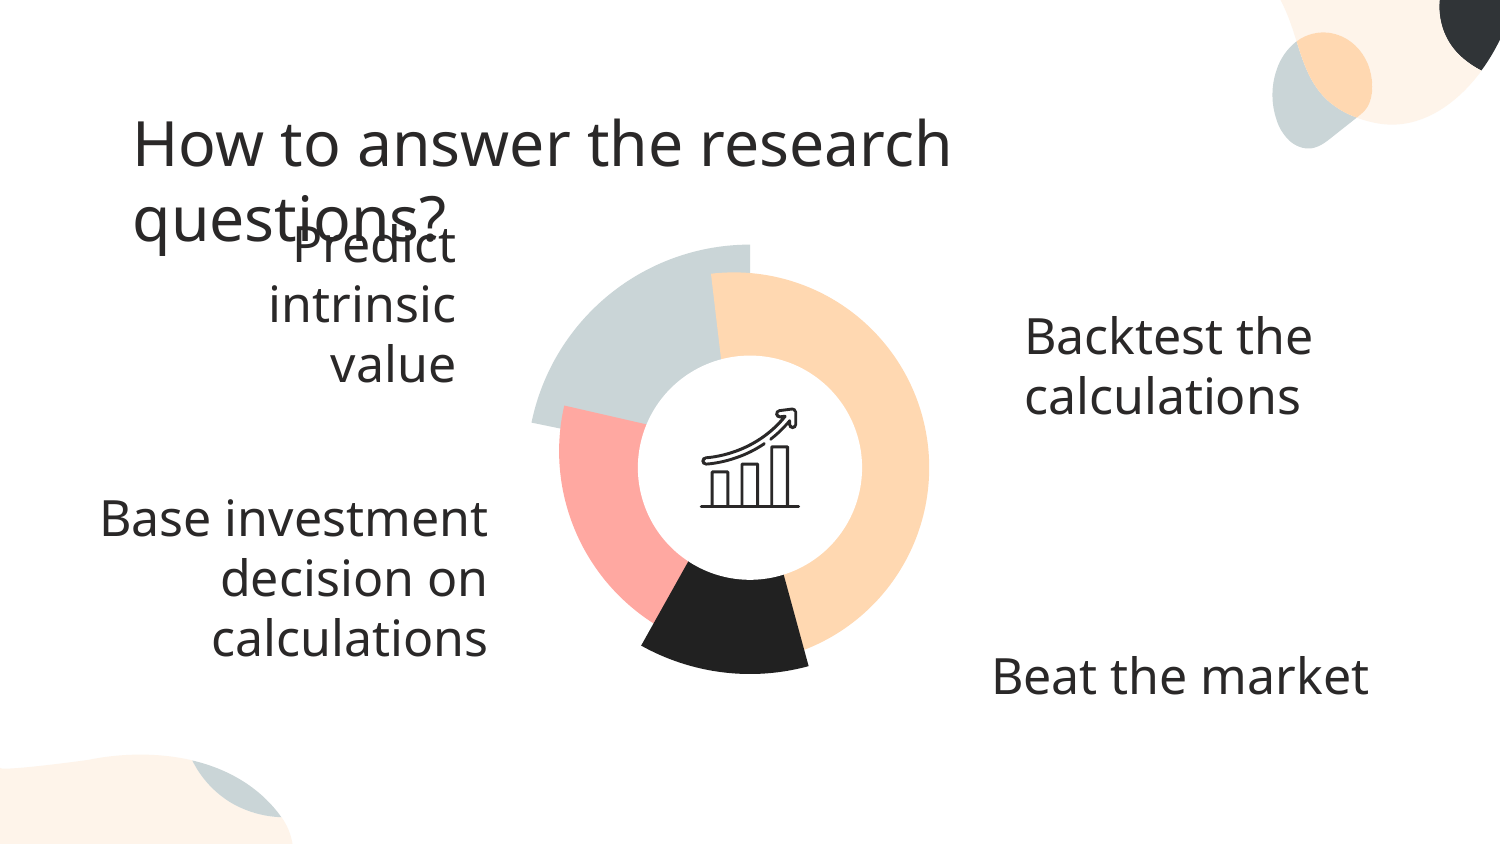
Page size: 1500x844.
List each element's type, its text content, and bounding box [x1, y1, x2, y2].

title Base investment decision on calculations [71, 514, 471, 638]
title How to answer the research questions? [117, 89, 1267, 179]
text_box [699, 407, 801, 509]
title Beat the market [975, 612, 1410, 736]
title Predict intrinsic value [129, 241, 471, 365]
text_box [476, 178, 1024, 725]
title Backtest the calculations [1029, 302, 1470, 426]
